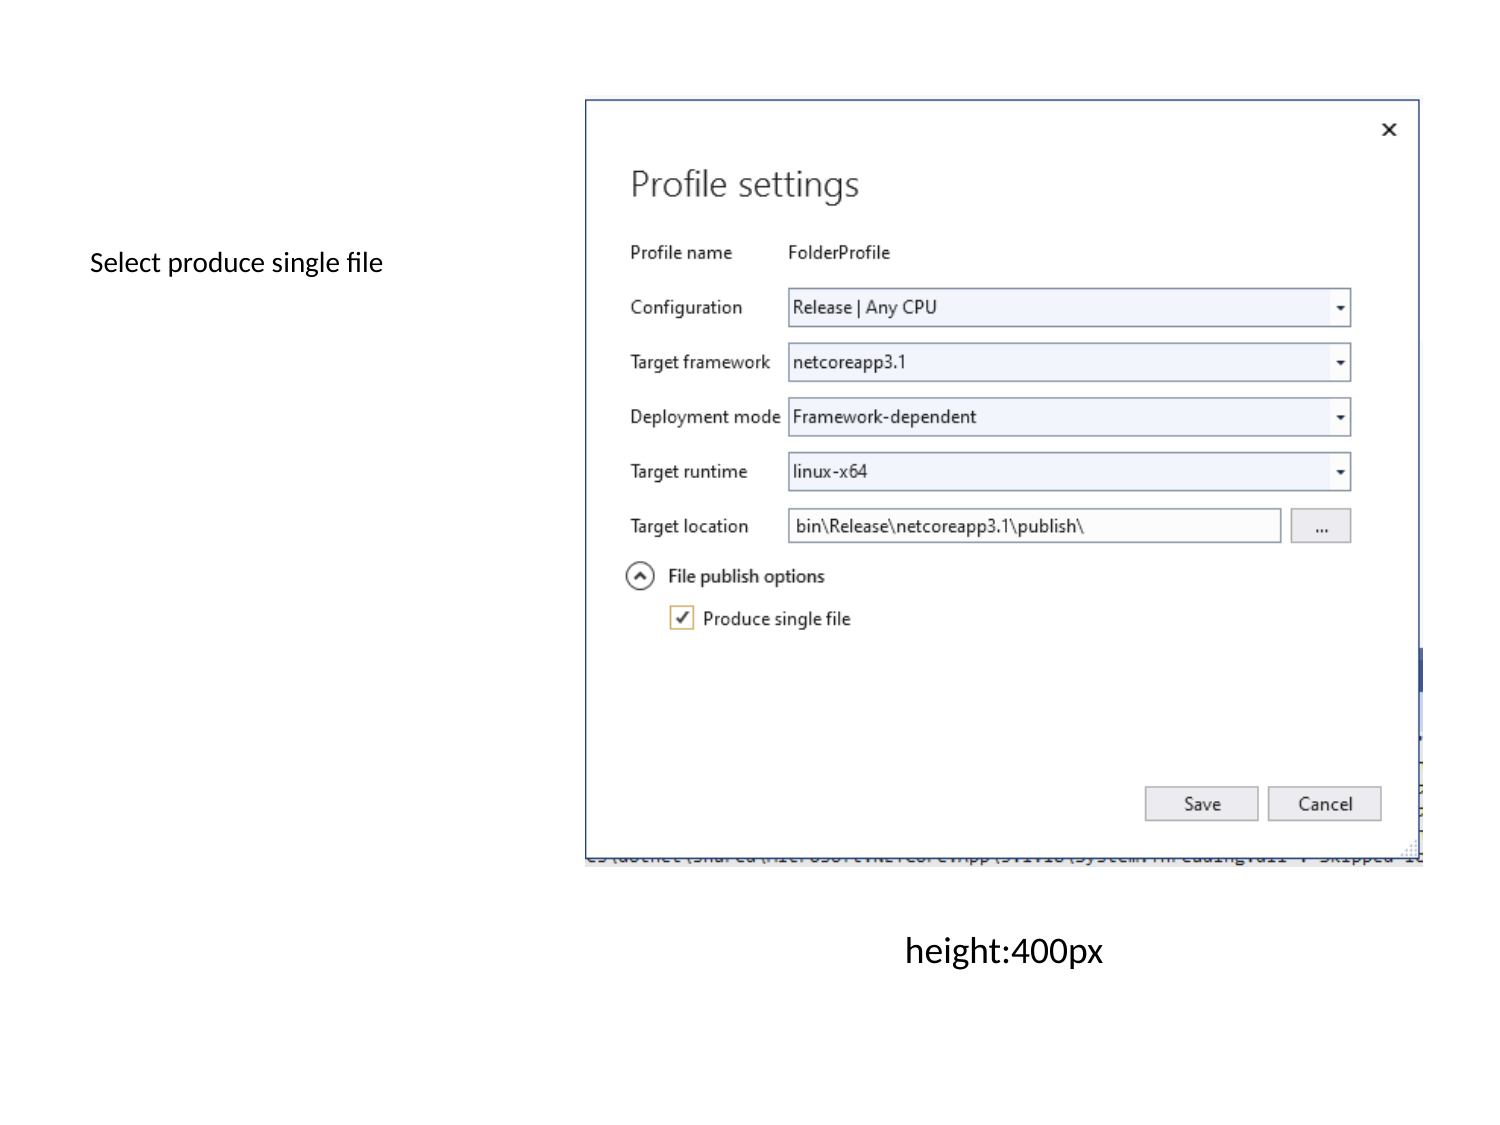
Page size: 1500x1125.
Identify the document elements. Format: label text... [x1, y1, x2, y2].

text_box height:400px [585, 918, 1423, 1003]
picture [585, 95, 1424, 867]
list Select produce single file [75, 235, 569, 1005]
